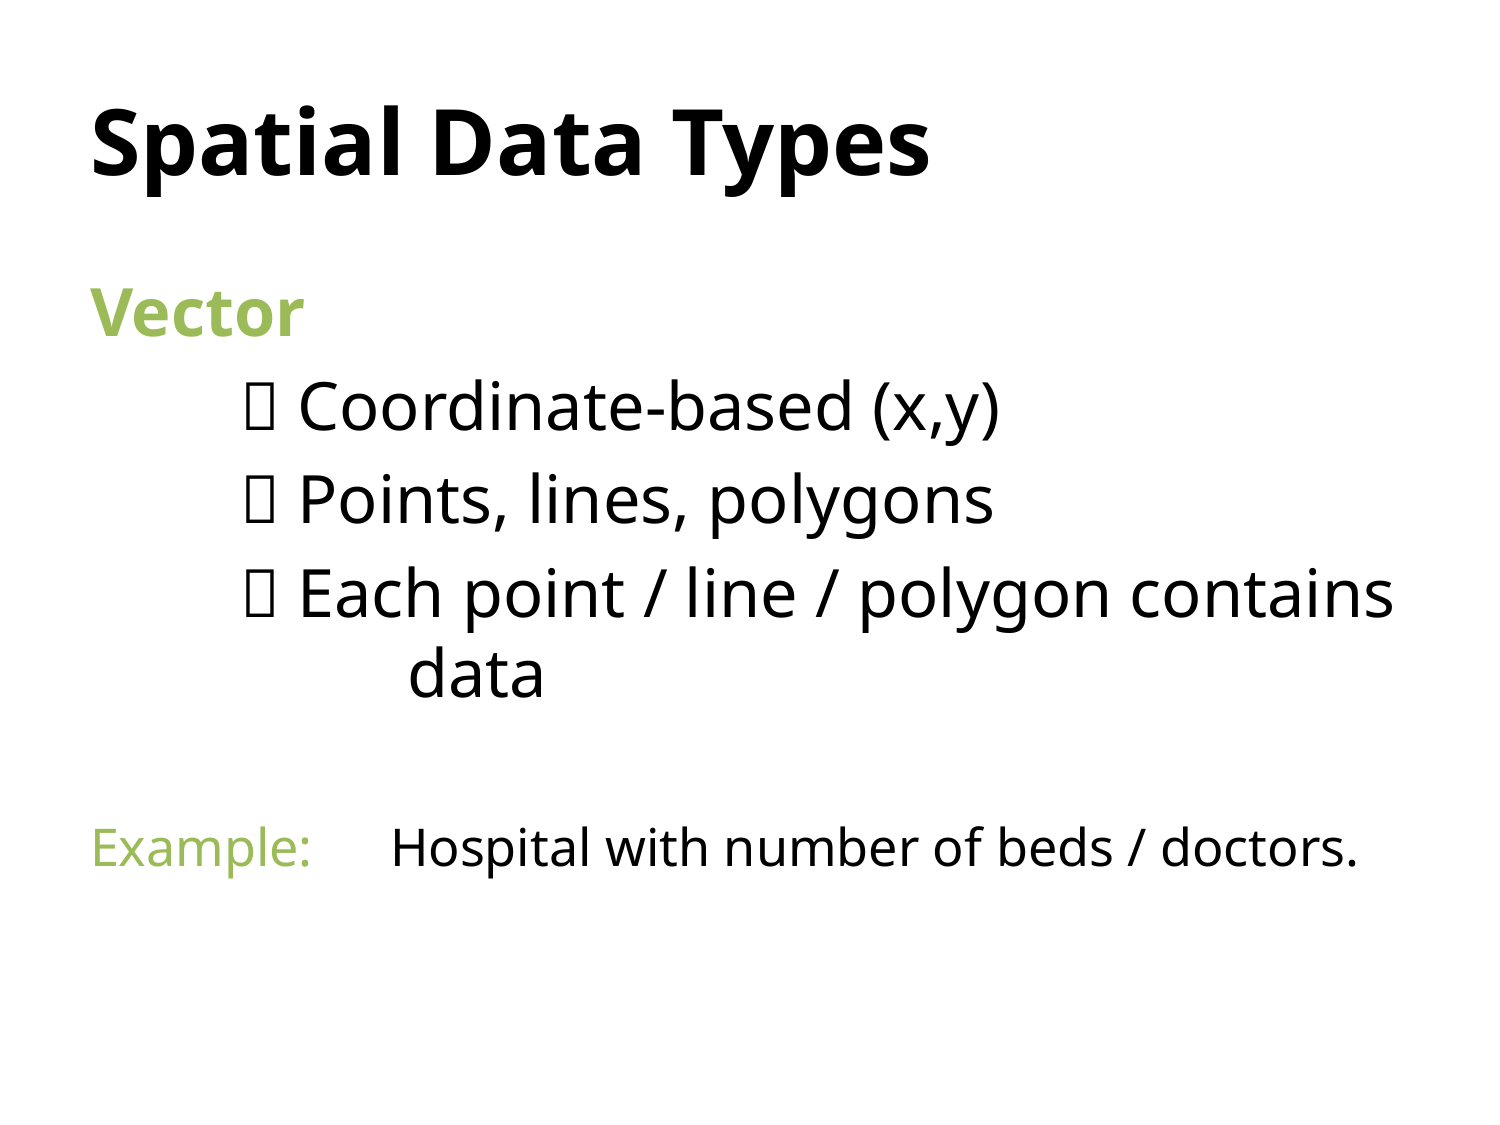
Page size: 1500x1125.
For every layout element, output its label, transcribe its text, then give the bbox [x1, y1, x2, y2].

title Spatial Data Types [75, 45, 1425, 233]
list Vector  Coordinate-based (x,y)  Points, lines, polygons  Each point / line / polygon contains data Example: Hospital with number of beds / doctors. [75, 262, 1425, 1005]
